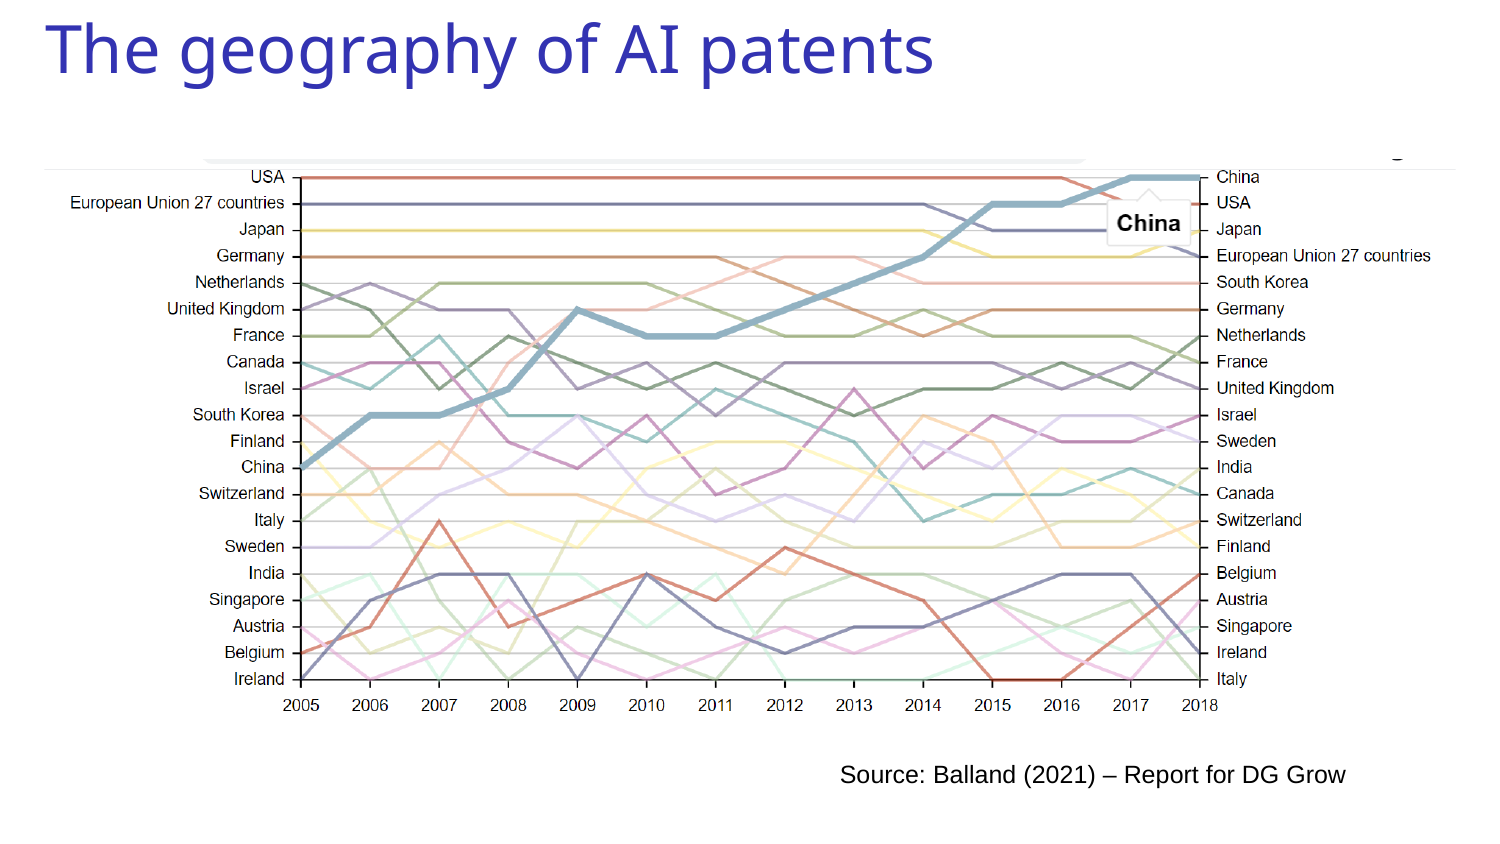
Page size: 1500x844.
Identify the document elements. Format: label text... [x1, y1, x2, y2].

text_box Source: Balland (2021) – Report for DG Grow [824, 751, 1363, 796]
title The geography of AI patents [0, 0, 1463, 94]
picture [44, 159, 1456, 728]
